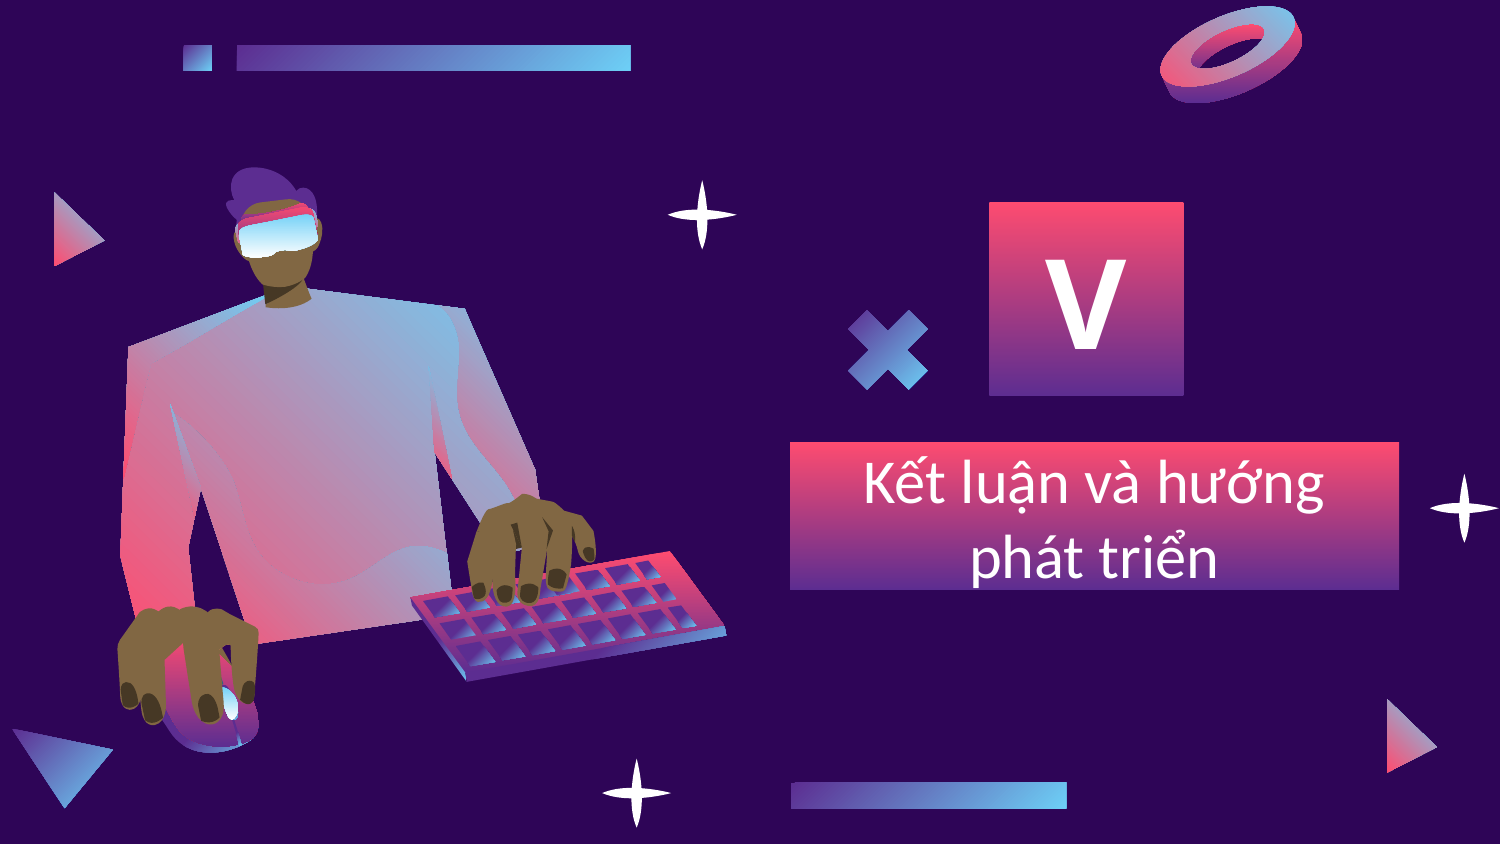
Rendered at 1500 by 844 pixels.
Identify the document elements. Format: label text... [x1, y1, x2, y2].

text_box [848, 310, 928, 390]
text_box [117, 167, 727, 757]
title V [989, 202, 1184, 396]
subtitle Kết luận và hướng phát triển [790, 442, 1400, 590]
